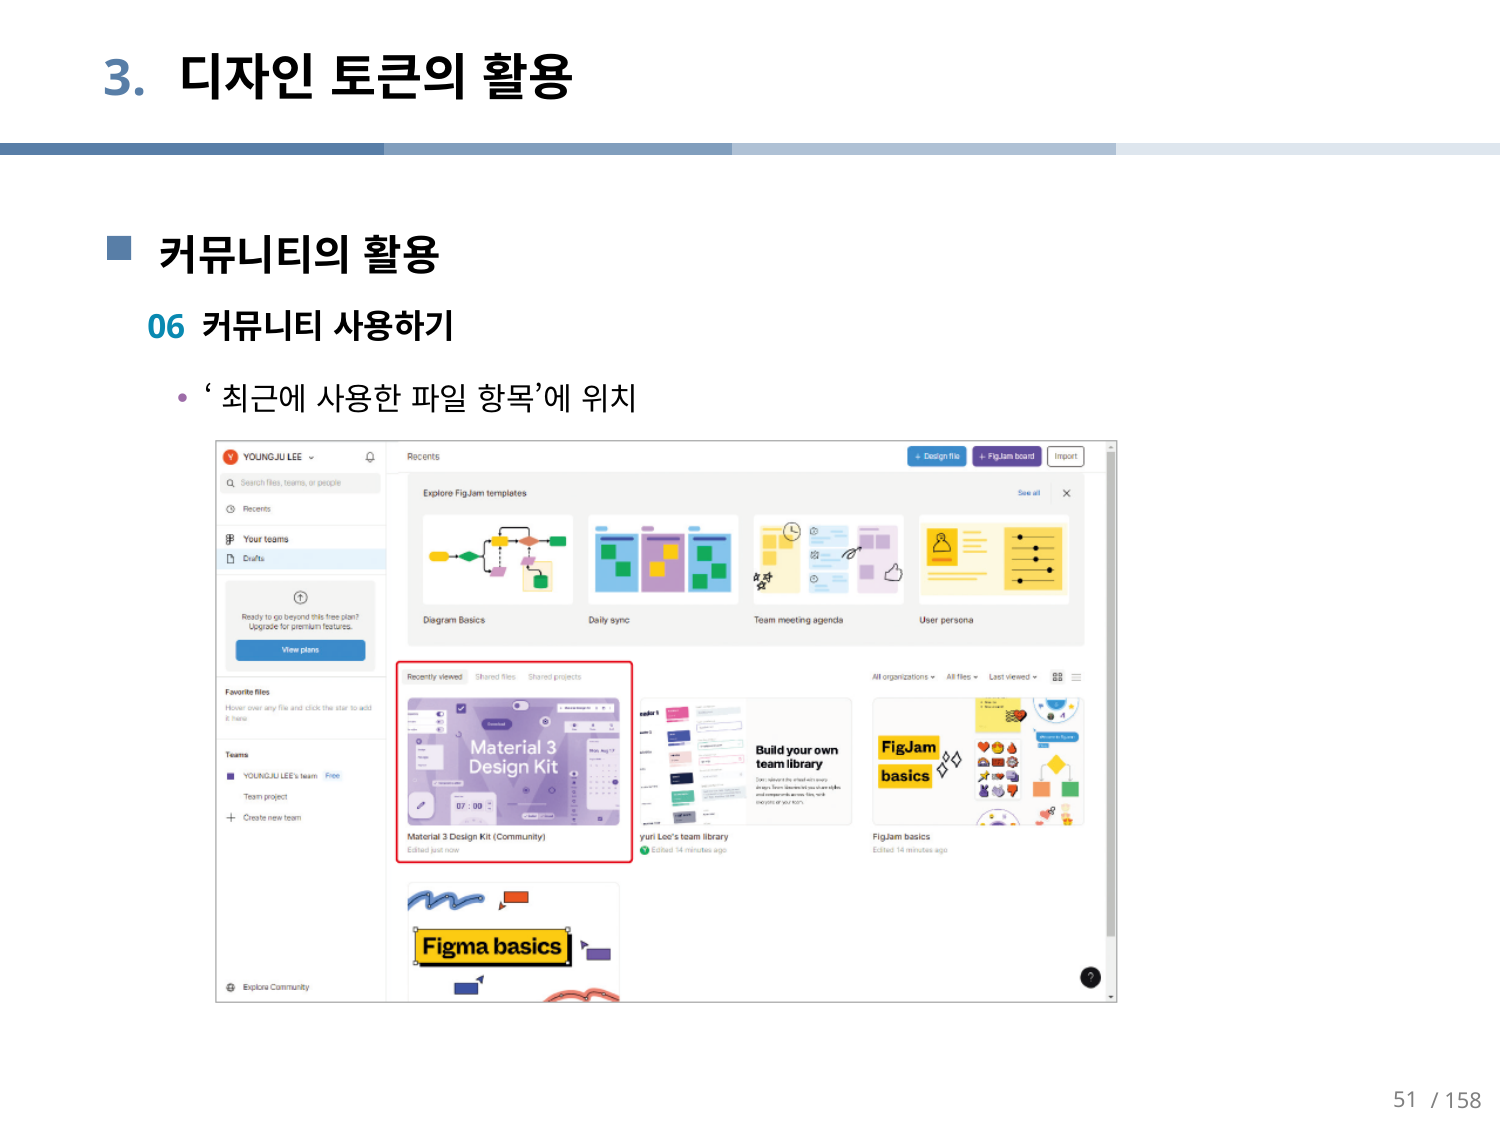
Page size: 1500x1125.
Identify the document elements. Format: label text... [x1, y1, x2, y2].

picture [206, 432, 1129, 1017]
list 커뮤니티의 활용 06 커뮤니티 사용하기 ‘최근에 사용한 파일 항목’에 위치 [88, 196, 1436, 1083]
title 디자인 토큰의 활용 [88, 30, 1211, 121]
